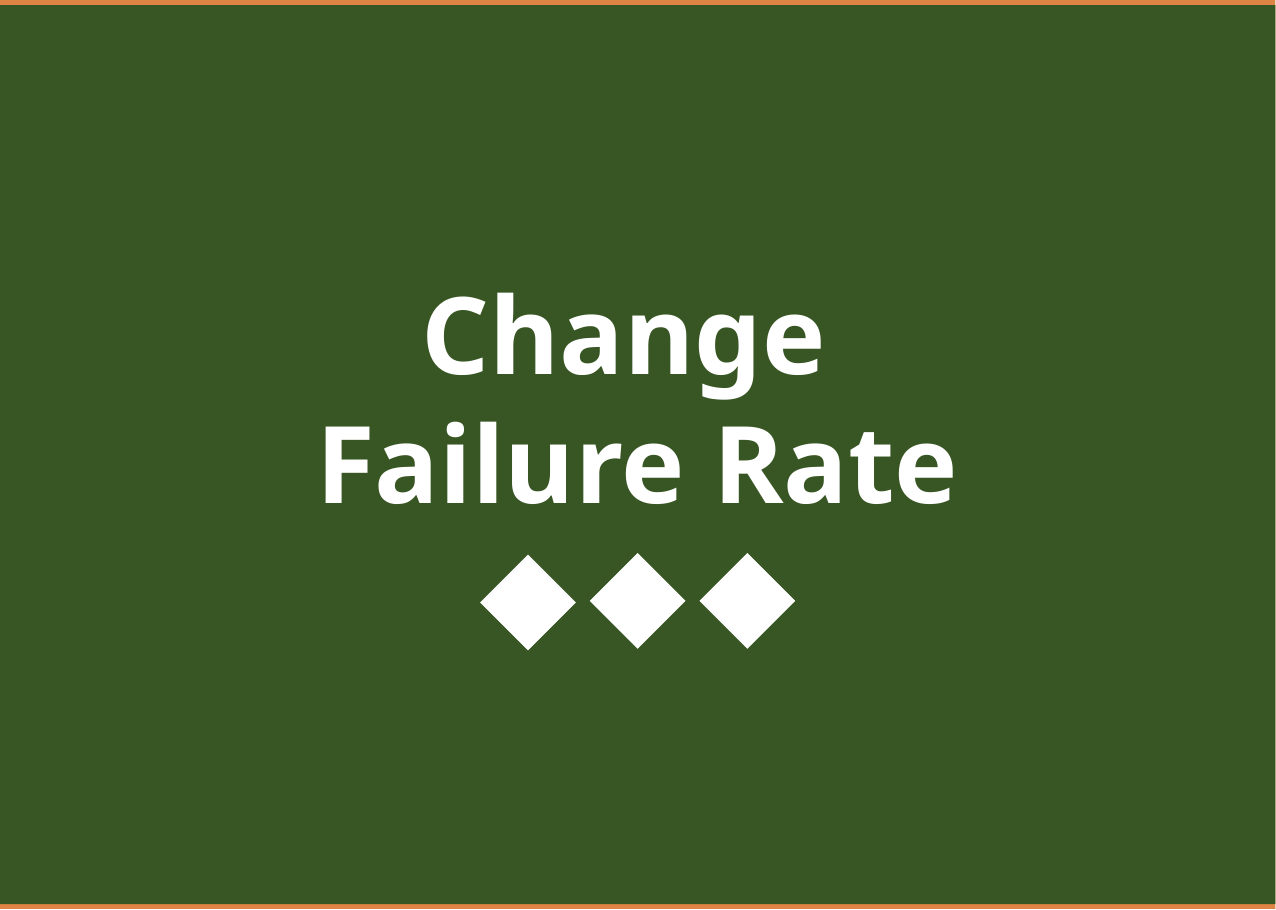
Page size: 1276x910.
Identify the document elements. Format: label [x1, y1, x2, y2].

text_box [148, 260, 1127, 649]
text_box [0, 4, 1276, 905]
